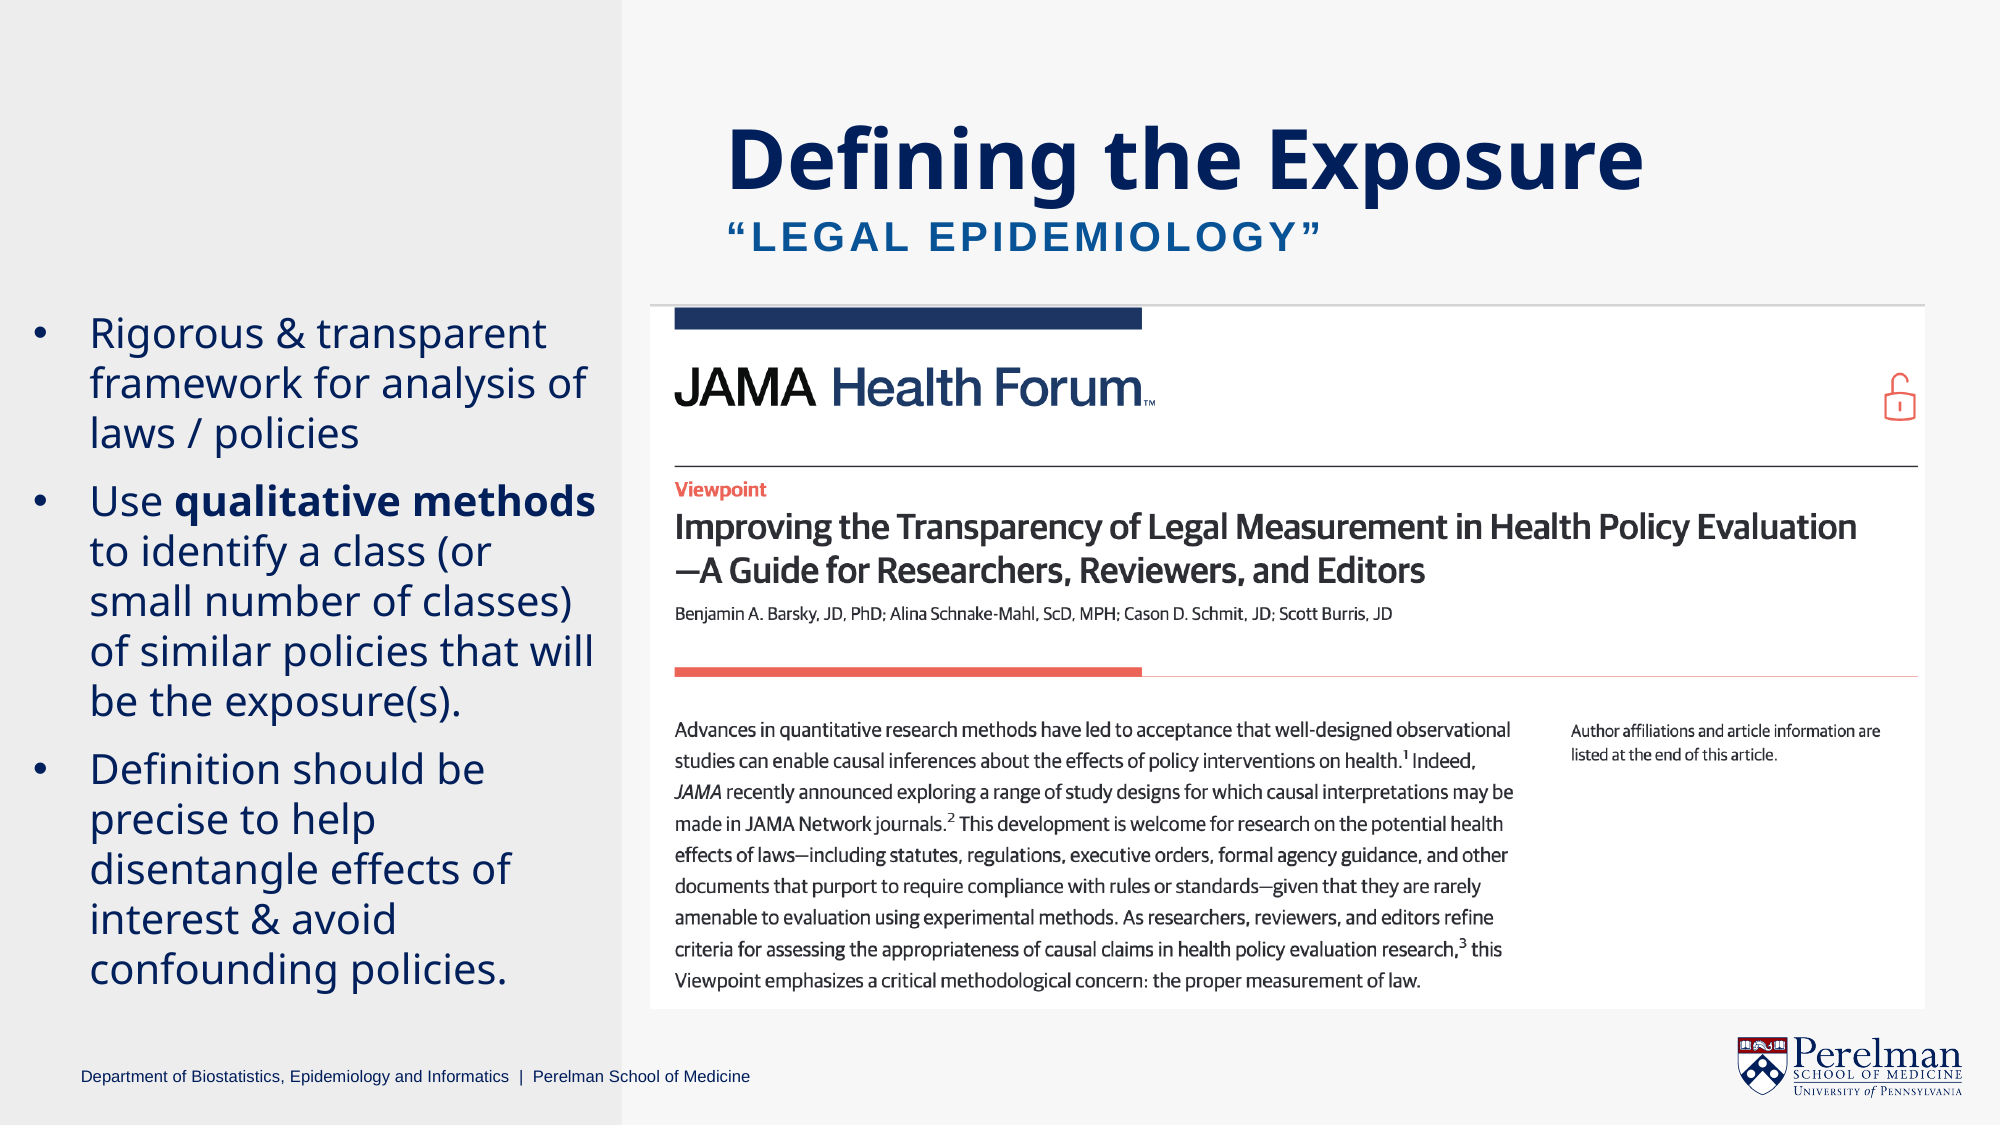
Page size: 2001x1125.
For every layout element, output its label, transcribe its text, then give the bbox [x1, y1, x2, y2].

title Defining the Exposure [725, 118, 1883, 211]
list Rigorous & transparent framework for analysis of laws / policies Use qualitative methods to identify a class (or small number of classes) of similar policies that will be the exposure(s). Definition should be precise to help disentangle effects of interest & avoid confounding policies. [33, 307, 604, 1007]
list “Legal epidemiology” [725, 211, 1883, 267]
picture [649, 304, 2001, 1125]
